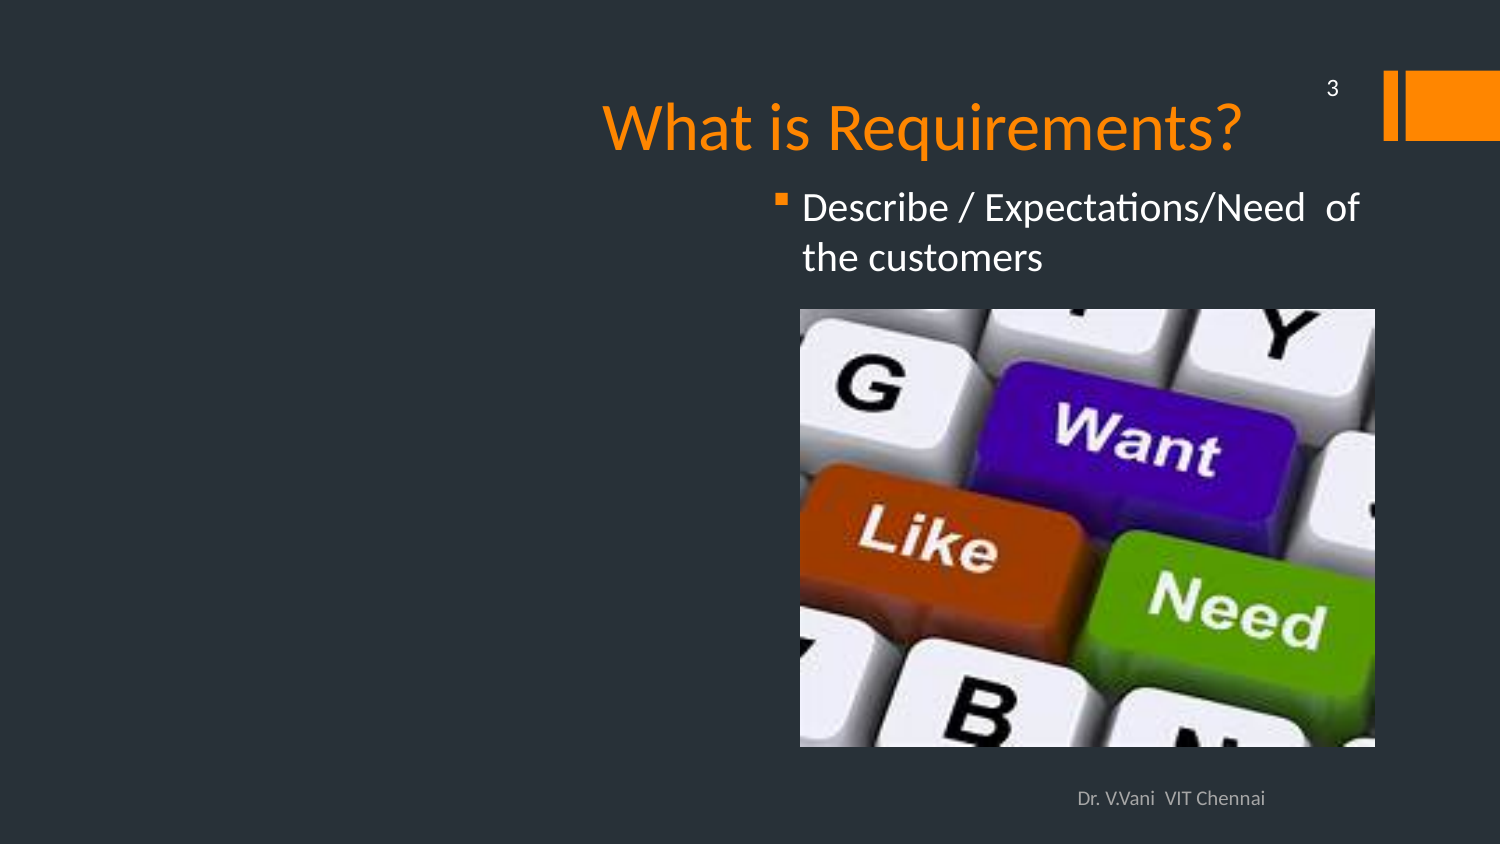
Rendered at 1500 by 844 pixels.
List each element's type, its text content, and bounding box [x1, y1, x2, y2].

slide_number 3 [1199, 67, 1355, 105]
picture [799, 308, 1375, 747]
list Describe / Expectations/Need of the customers [749, 171, 1425, 776]
title What is Requirements? [587, 21, 1350, 172]
footer Dr. V.Vani VIT Chennai [1062, 784, 1431, 822]
